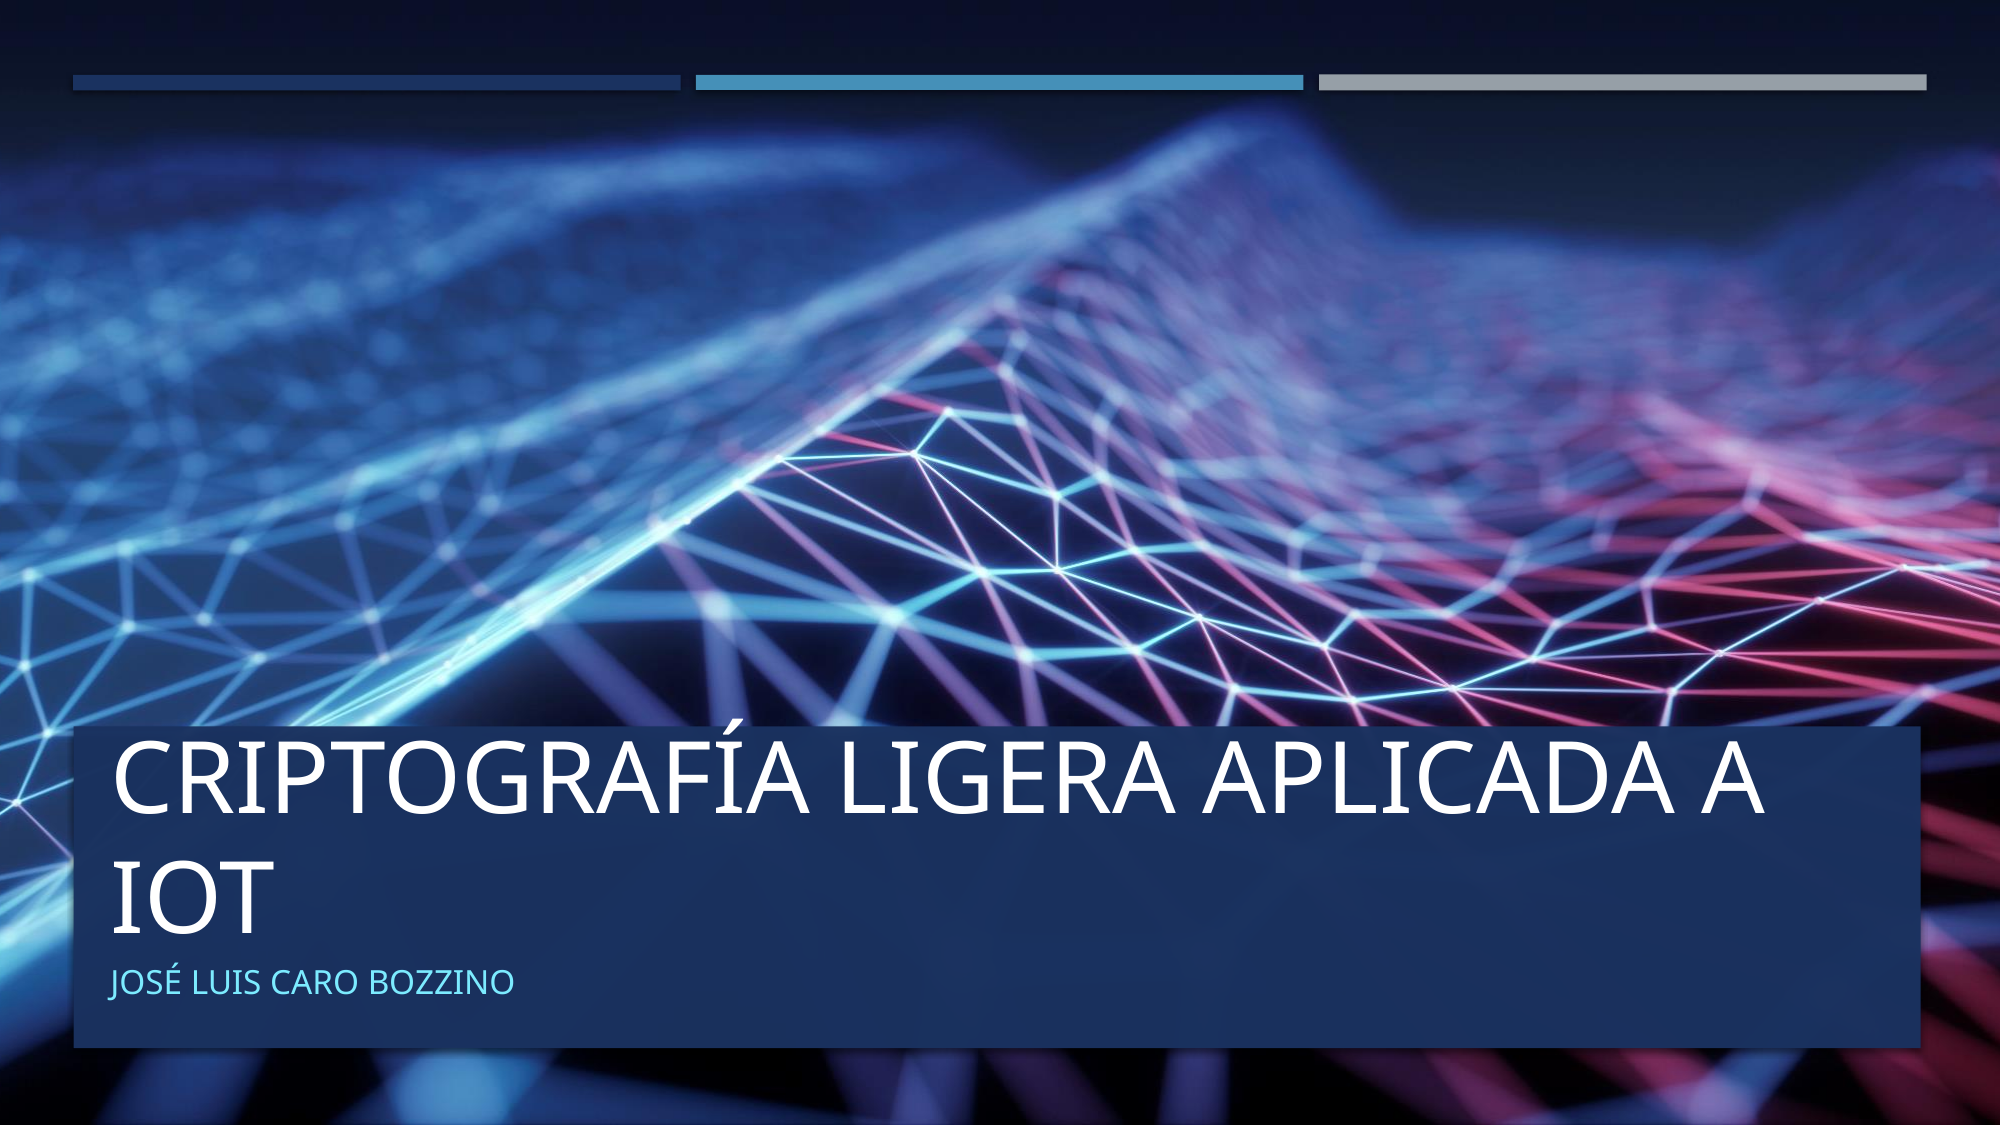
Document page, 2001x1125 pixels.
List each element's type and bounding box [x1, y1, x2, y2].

text_box [72, 73, 1928, 92]
picture [0, 0, 2000, 1125]
